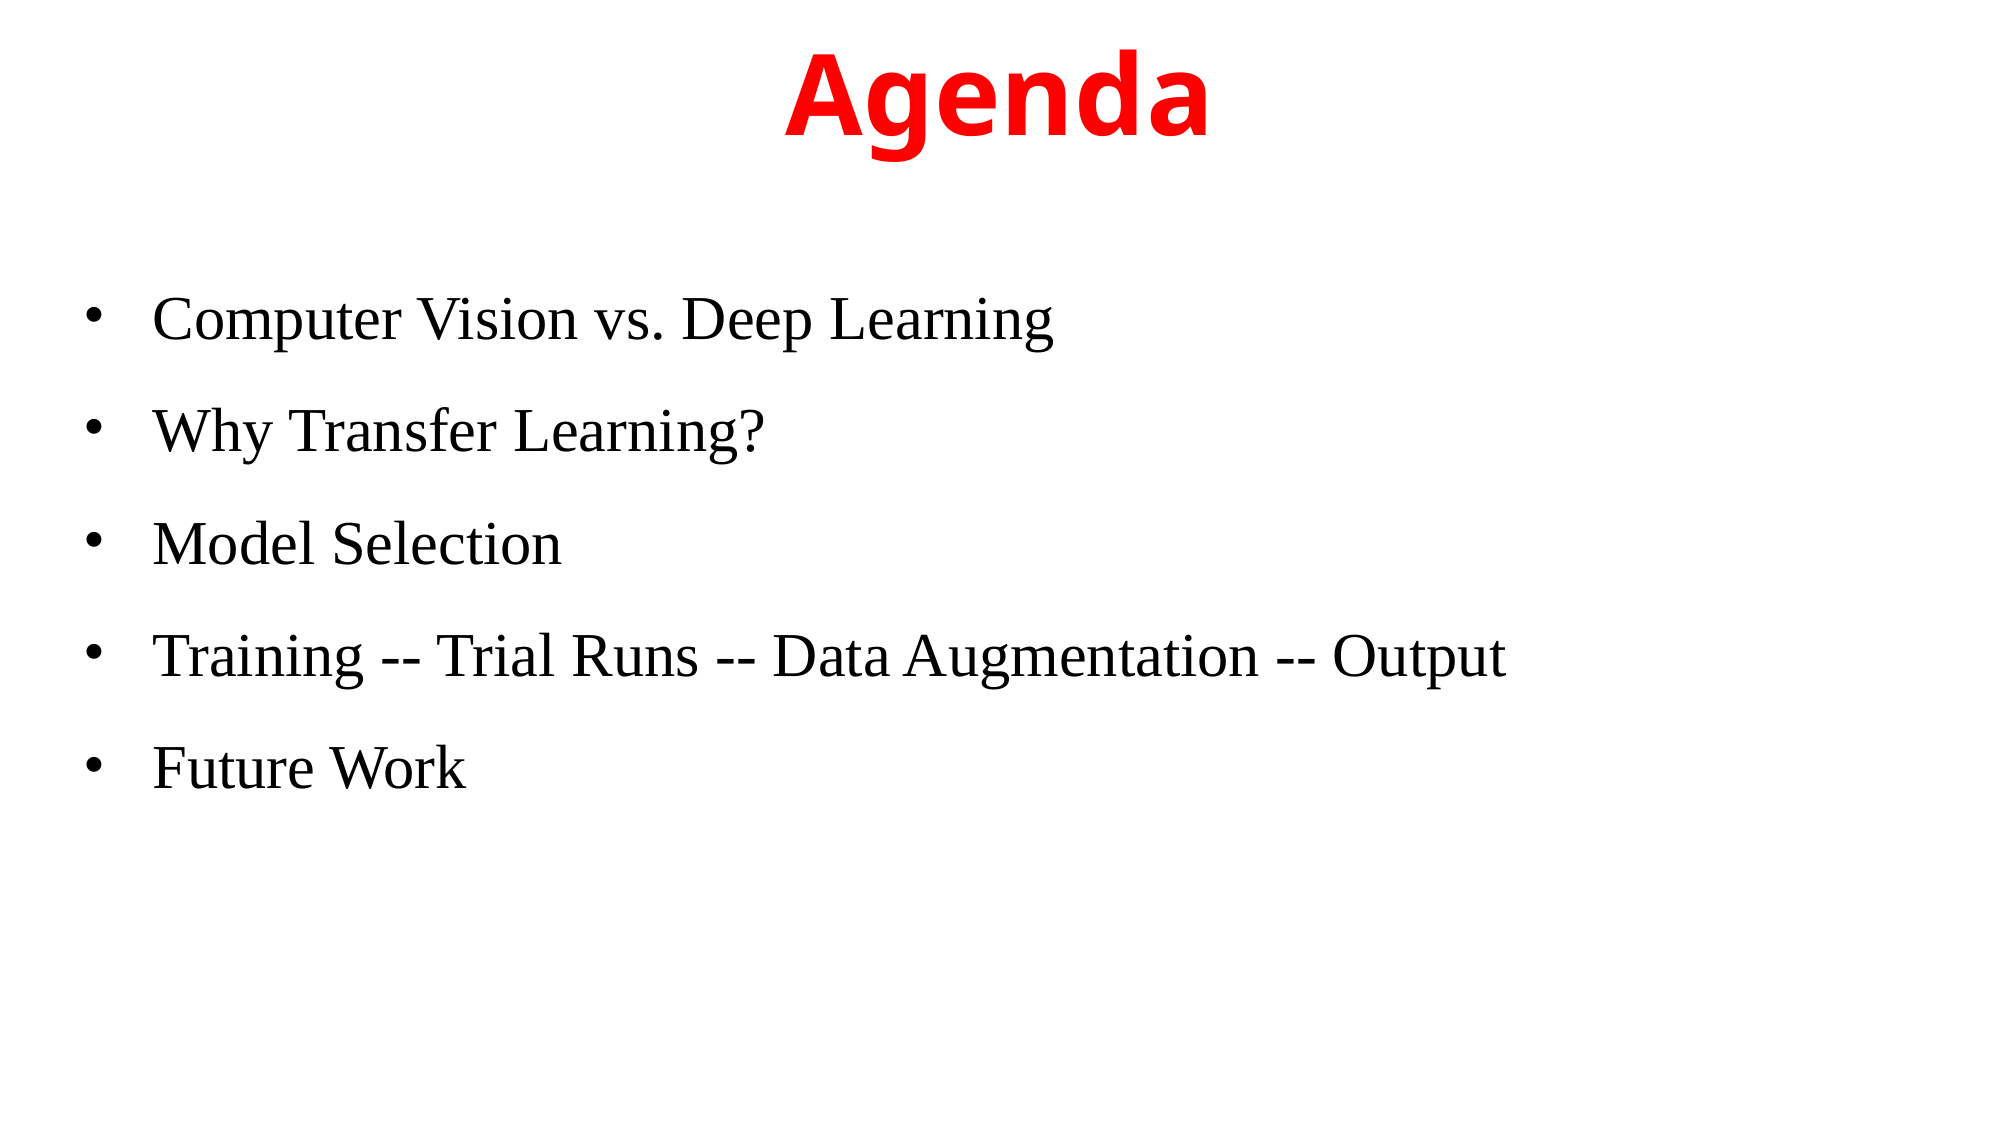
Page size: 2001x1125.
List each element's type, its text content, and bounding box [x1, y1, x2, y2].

list Computer Vision vs. Deep Learning Why Transfer Learning? Model Selection Training -- Trial Runs -- Data Augmentation -- Output Future Work [62, 231, 1788, 946]
text_box Agenda [705, 15, 1295, 167]
